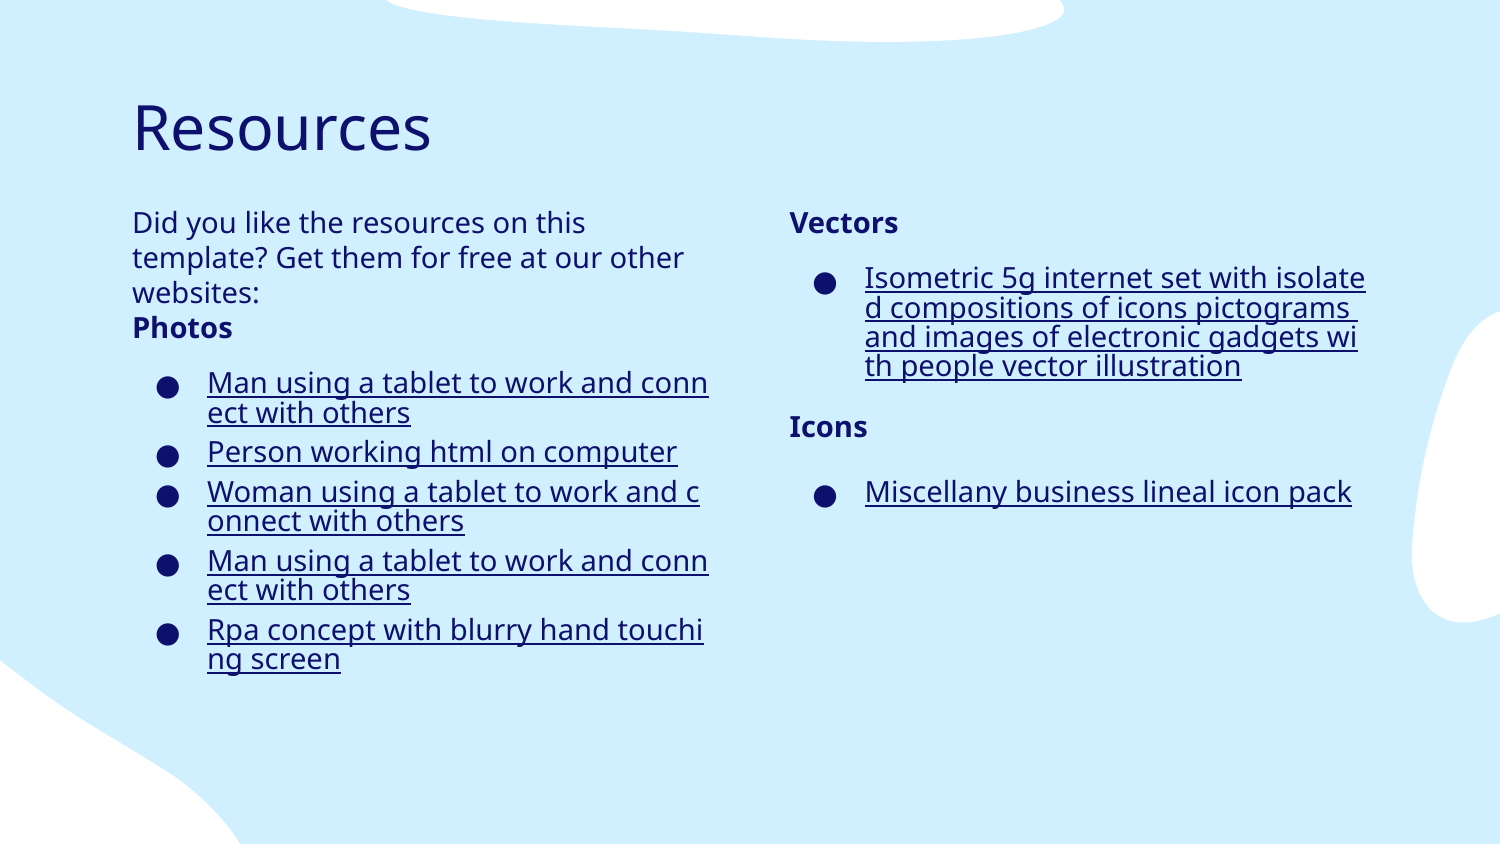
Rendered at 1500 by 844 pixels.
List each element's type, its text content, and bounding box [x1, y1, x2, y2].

title Resources [116, 72, 1383, 167]
list Vectors Isometric 5g internet set with isolated compositions of icons pictograms and images of electronic gadgets with people vector illustration Icons Miscellany business lineal icon pack [774, 189, 1383, 750]
list Did you like the resources on this template? Get them for free at our other websites: Photos Man using a tablet to work and connect with others Person working html on computer Woman using a tablet to work and connect with others Man using a tablet to work and connect with others Rpa concept with blurry hand touching screen [116, 189, 726, 750]
